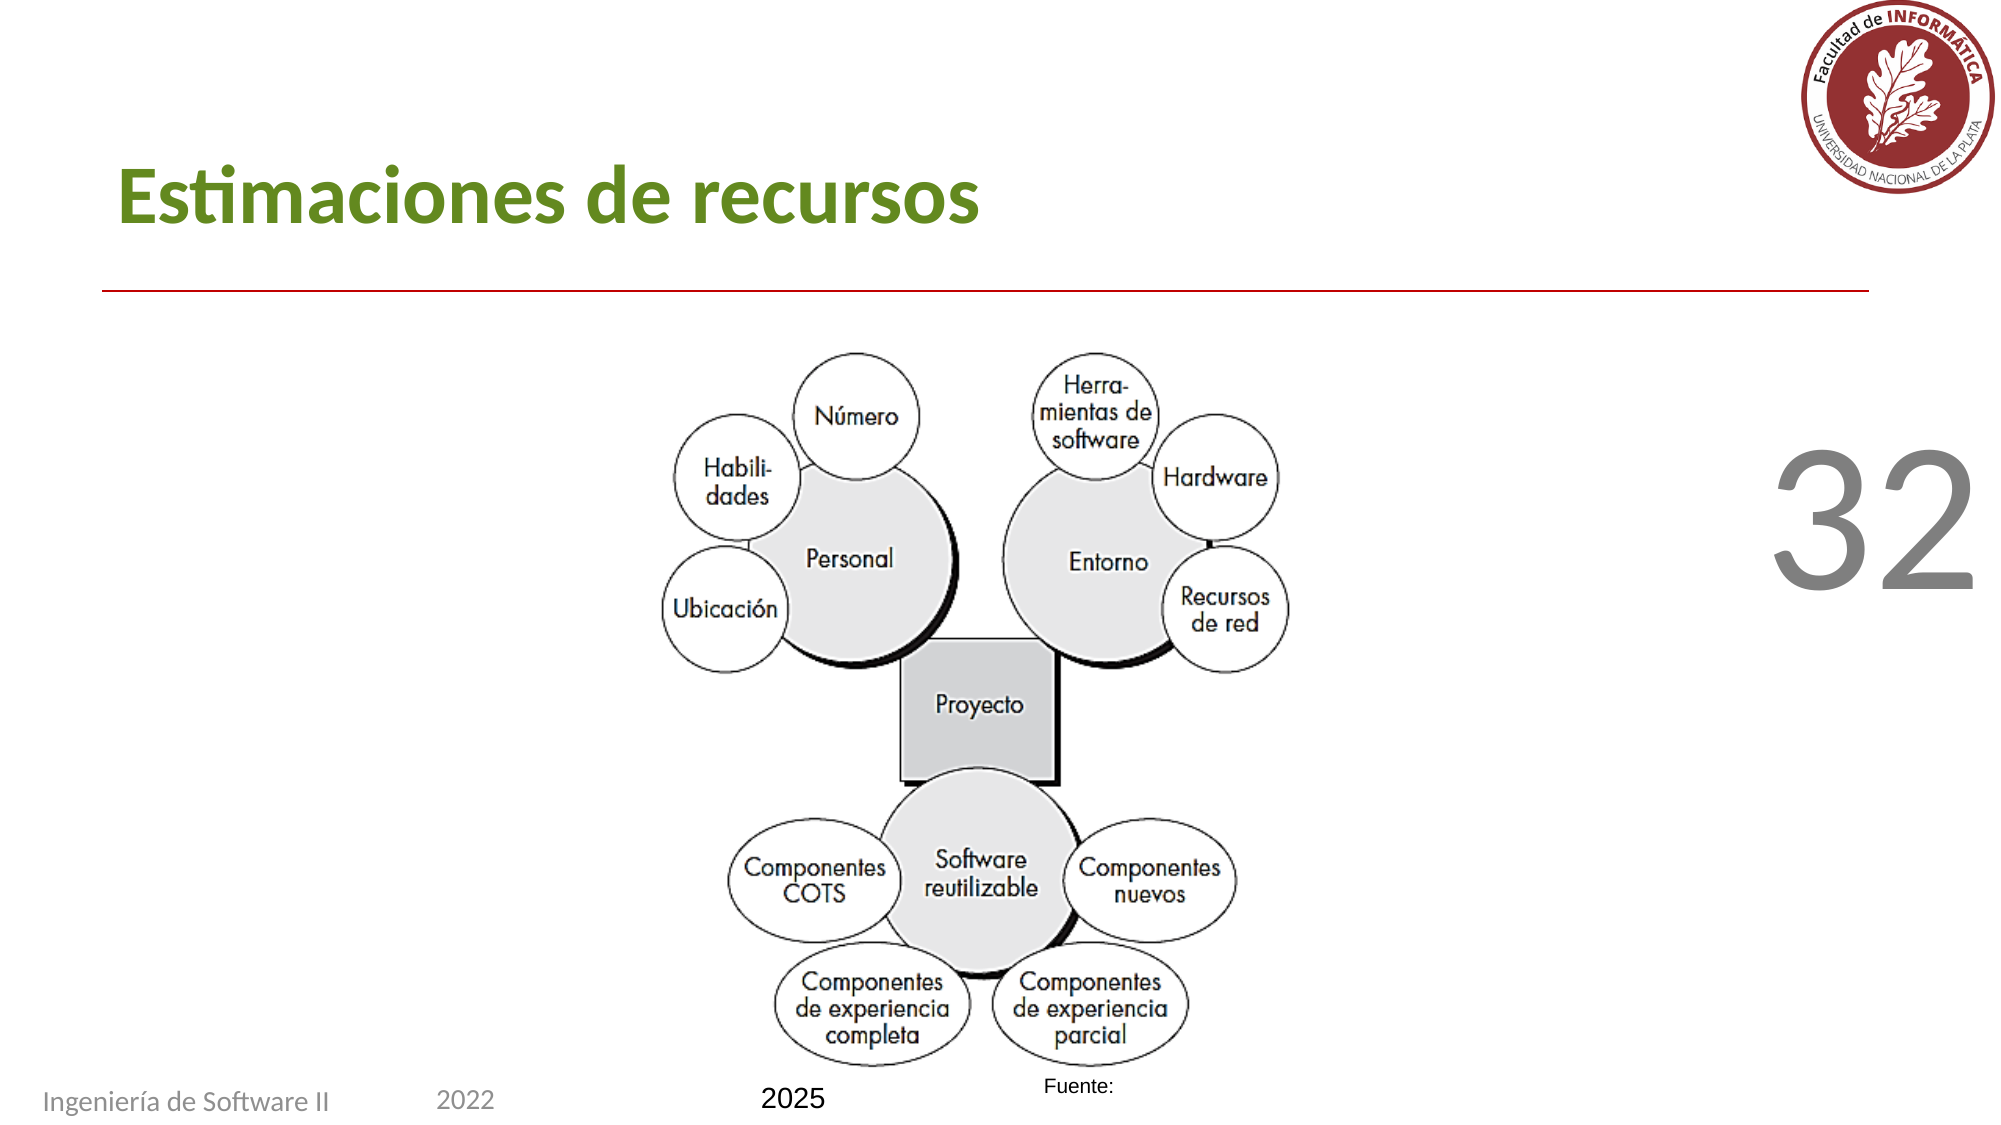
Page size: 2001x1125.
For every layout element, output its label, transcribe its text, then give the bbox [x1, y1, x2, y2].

text_box 2022 [421, 1073, 557, 1116]
text_box Ingeniería de Software II [27, 1075, 382, 1111]
picture [633, 345, 1314, 1076]
text_box Estimaciones de recursos [102, 105, 1870, 291]
picture [1801, 0, 2000, 195]
text_box 32 [1517, 467, 1998, 640]
